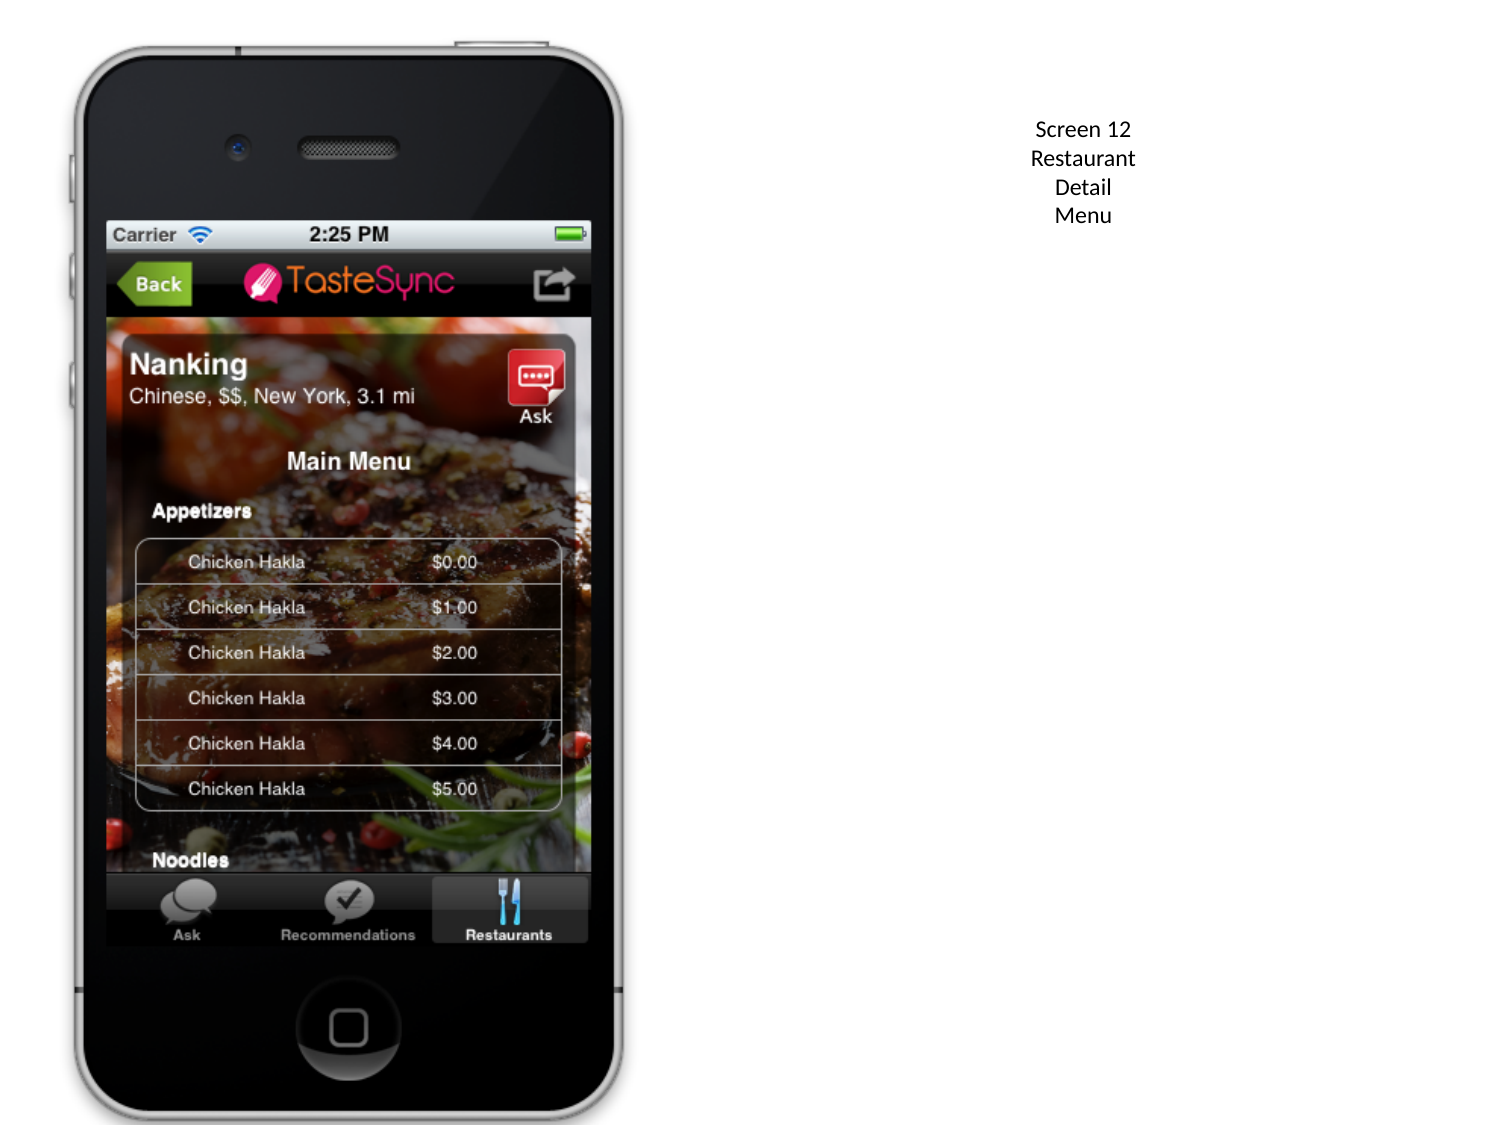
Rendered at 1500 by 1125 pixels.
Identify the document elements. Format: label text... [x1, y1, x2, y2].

title Screen 12 Restaurant Detail Menu [792, 106, 1374, 265]
picture [48, 29, 649, 1125]
